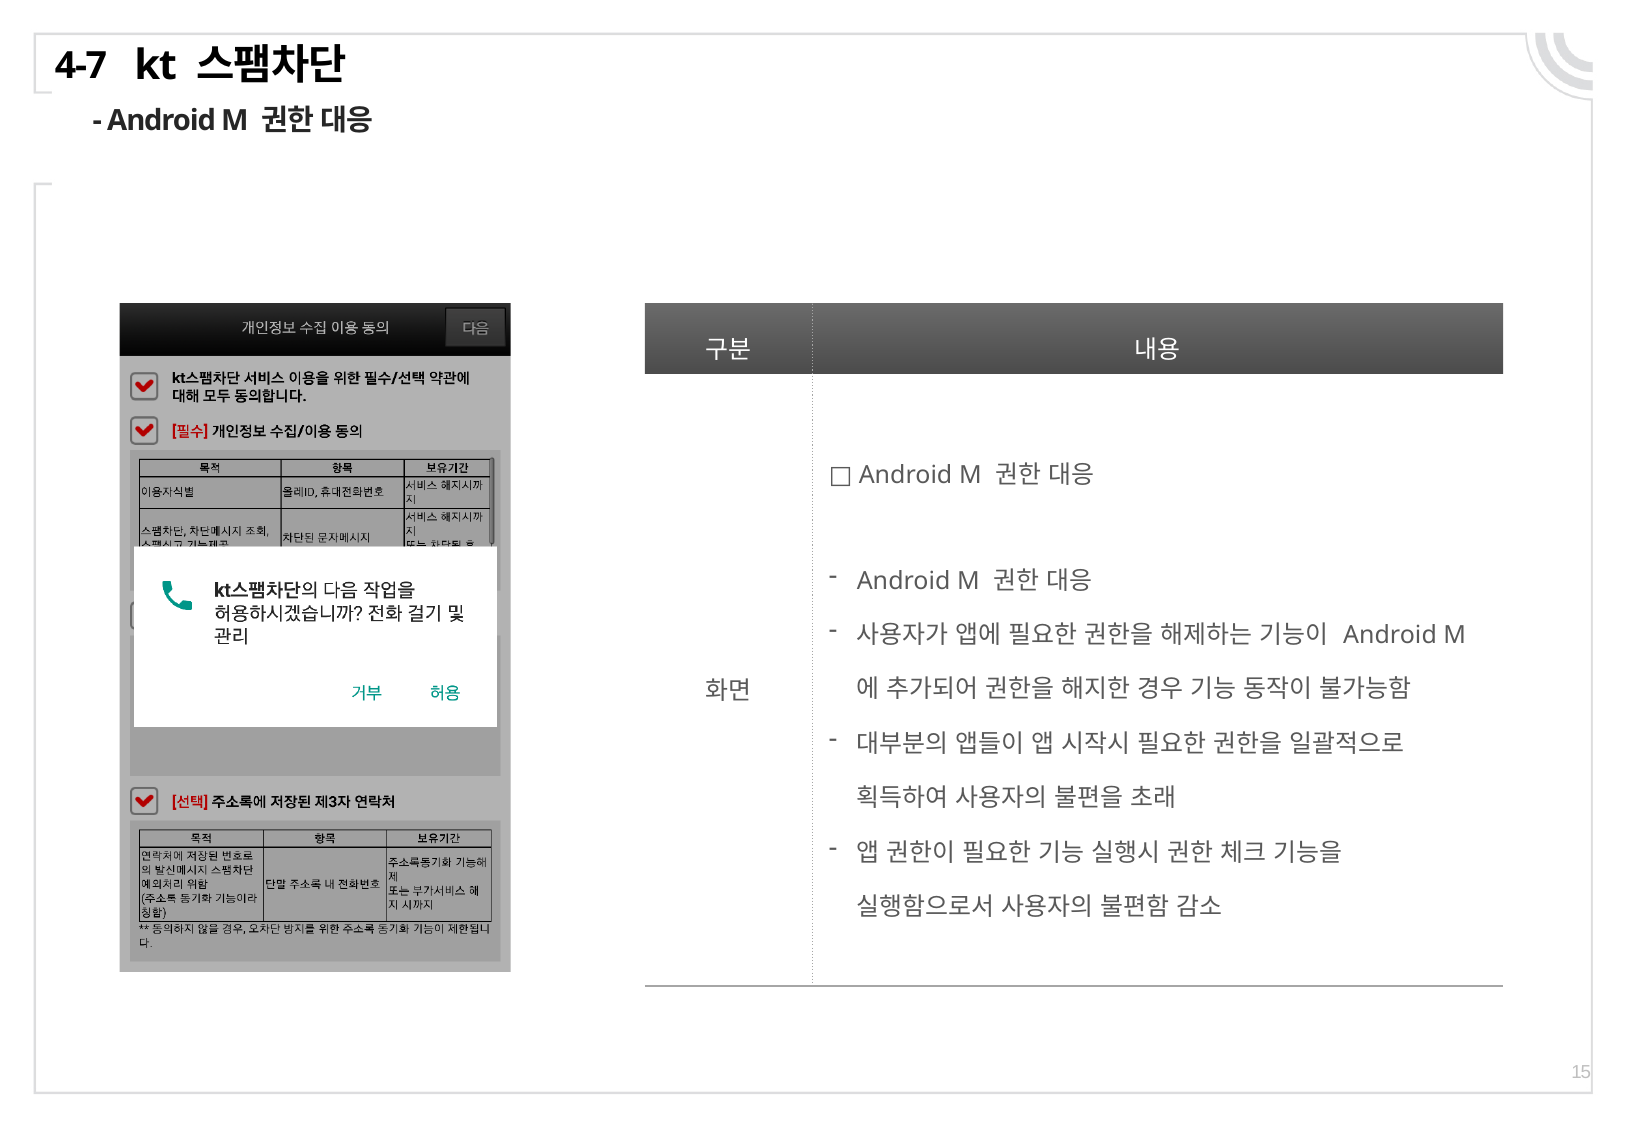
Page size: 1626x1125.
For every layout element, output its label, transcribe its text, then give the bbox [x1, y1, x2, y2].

table_cell □ Android M 권한 대응 Android M 권한 대응 사용자가 앱에 필요한 권한을 해제하는 기능이 Android M에 추가되어 권한을 해지한 경우 기능 동작이 불가능함 대부분의 앱들이 앱 시작시 필요한 권한을 일괄적으로 획득하여 사용자의 불편을 초래 앱 권한이 필요한 기능 실행시 권한 체크 기능을 실행함으로서 사용자의 불편함 감소 [812, 373, 1503, 985]
title kt 스팸차단 [134, 37, 1502, 89]
table_header 내용 [812, 304, 1503, 373]
list 4-7 [42, 40, 120, 87]
list - Android M 권한 대응 [92, 101, 1504, 137]
table_cell 화면 [645, 373, 812, 985]
table_header 구분 [645, 304, 812, 373]
picture [0, 0, 1626, 1125]
